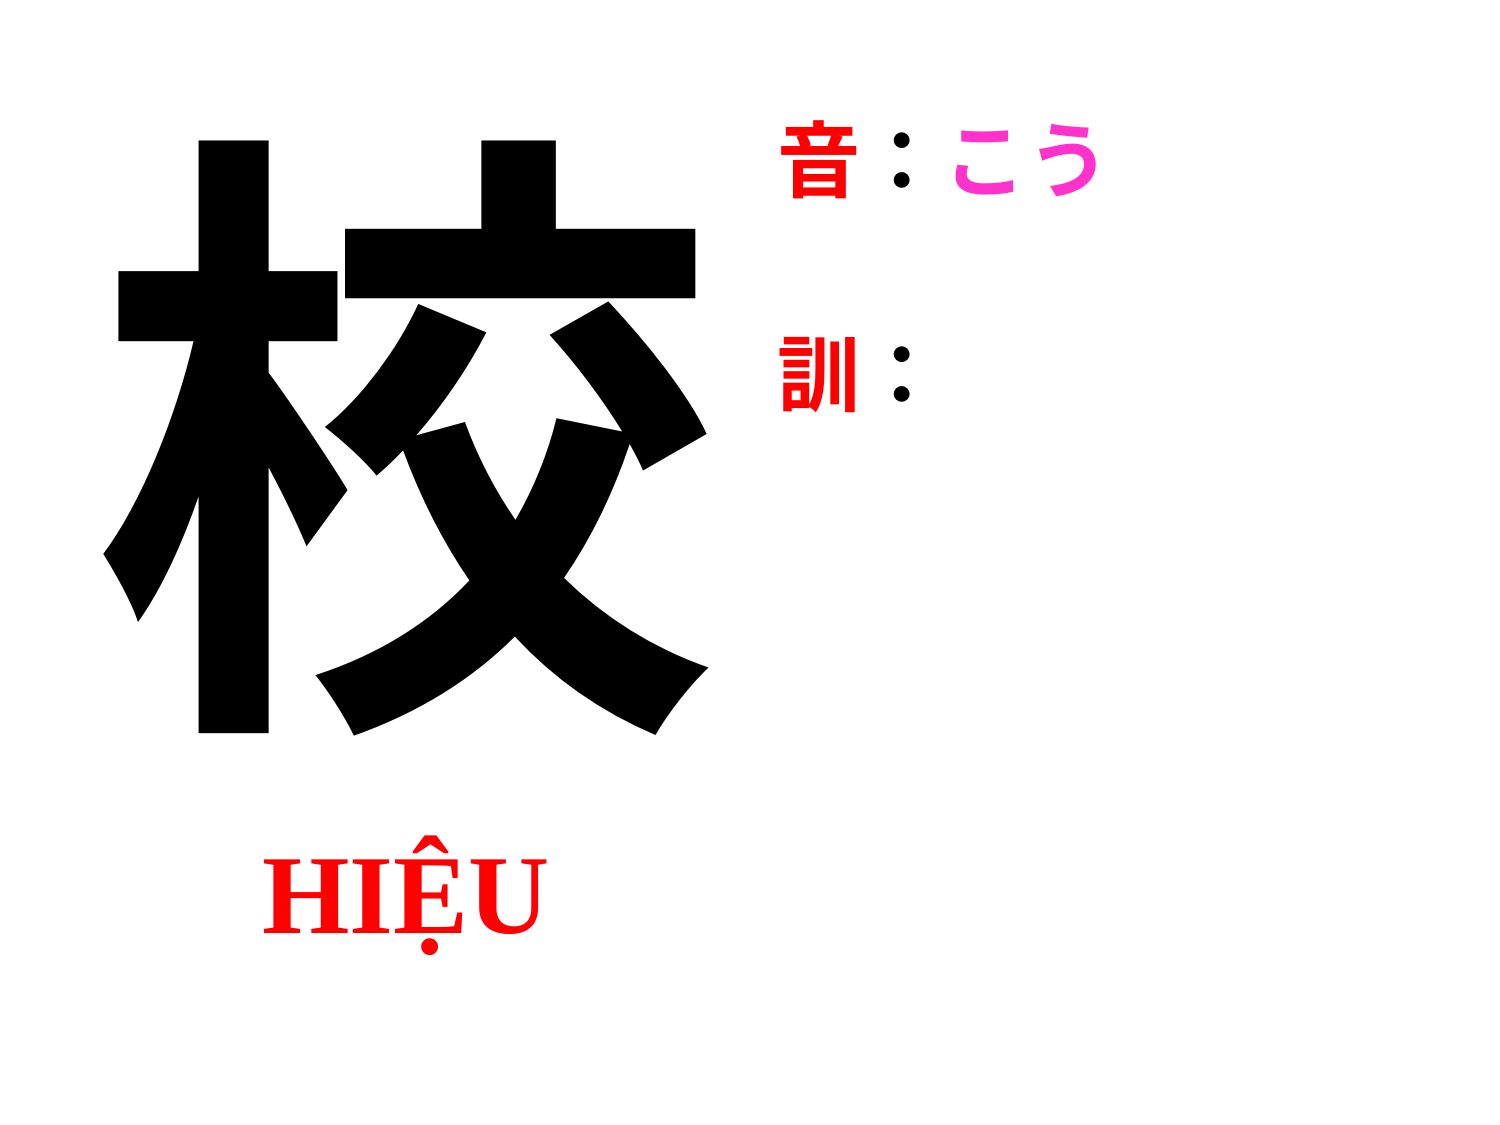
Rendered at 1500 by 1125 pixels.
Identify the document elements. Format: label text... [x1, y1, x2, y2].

list 音：こう 訓： [762, 112, 1425, 1005]
list 校 HIỆU [75, 125, 738, 1005]
